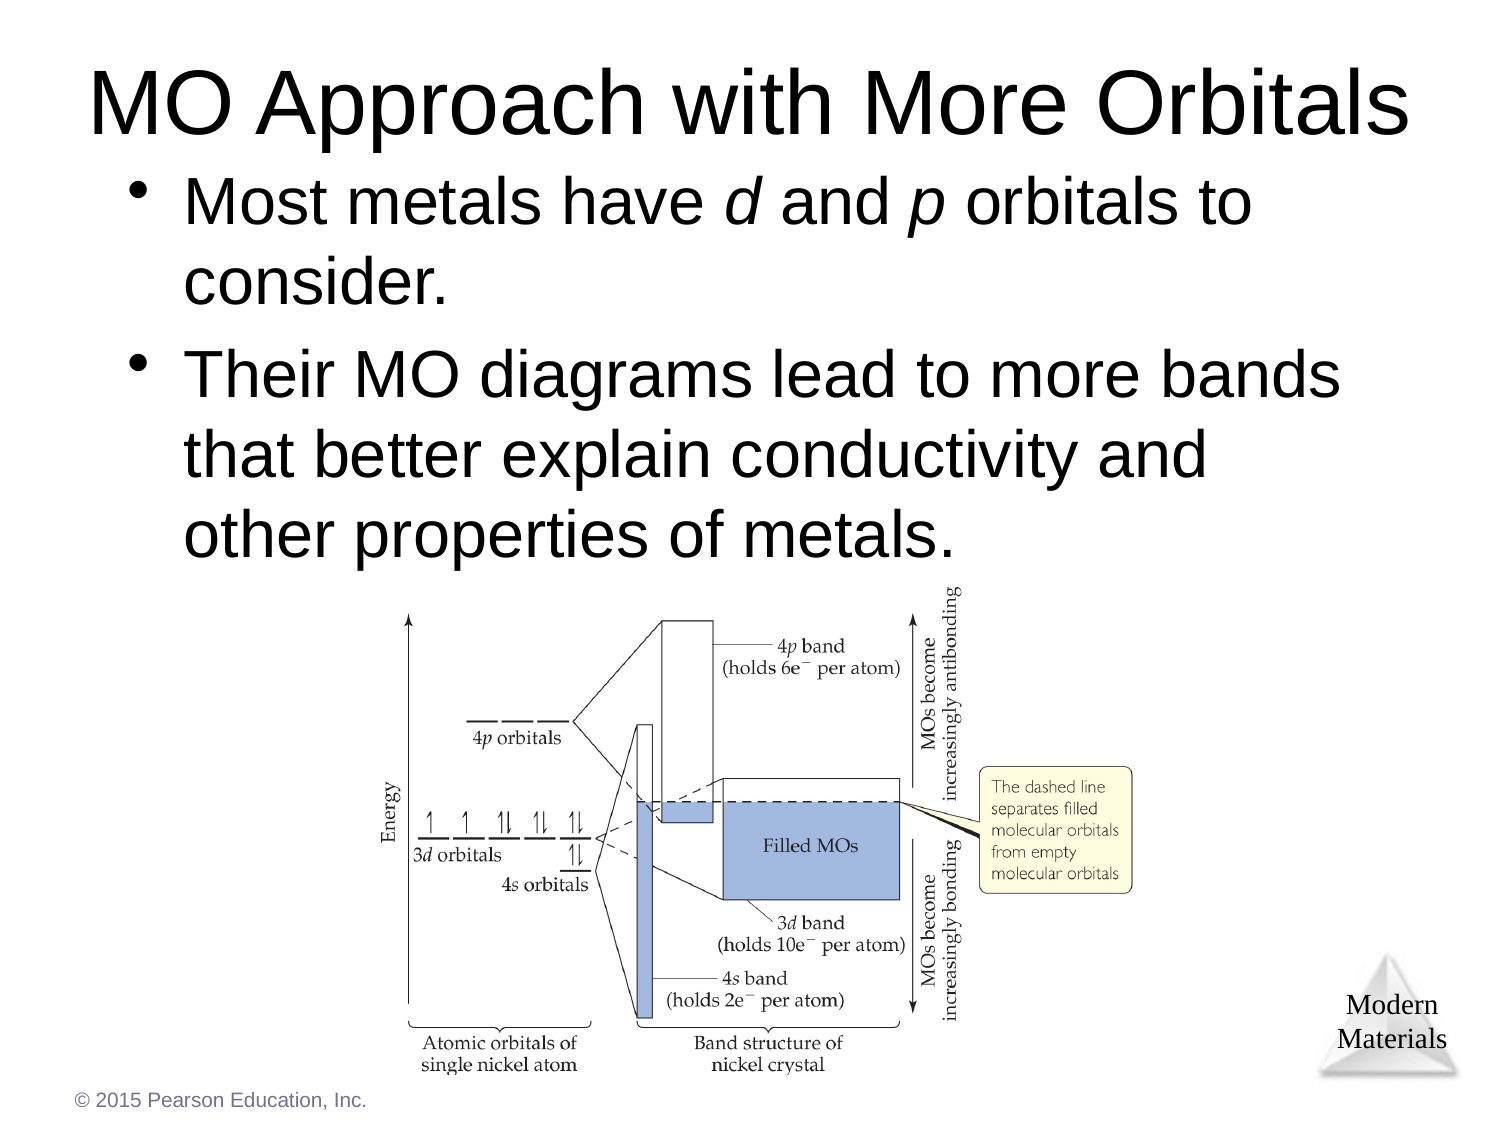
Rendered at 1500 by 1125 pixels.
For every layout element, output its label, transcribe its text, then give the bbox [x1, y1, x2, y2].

list Most metals have d and p orbitals to consider. Their MO diagrams lead to more bands that better explain conductivity and other properties of metals. [112, 149, 1388, 588]
picture [374, 579, 1138, 1076]
title MO Approach with More Orbitals [50, 3, 1450, 192]
picture [1275, 899, 1500, 1125]
